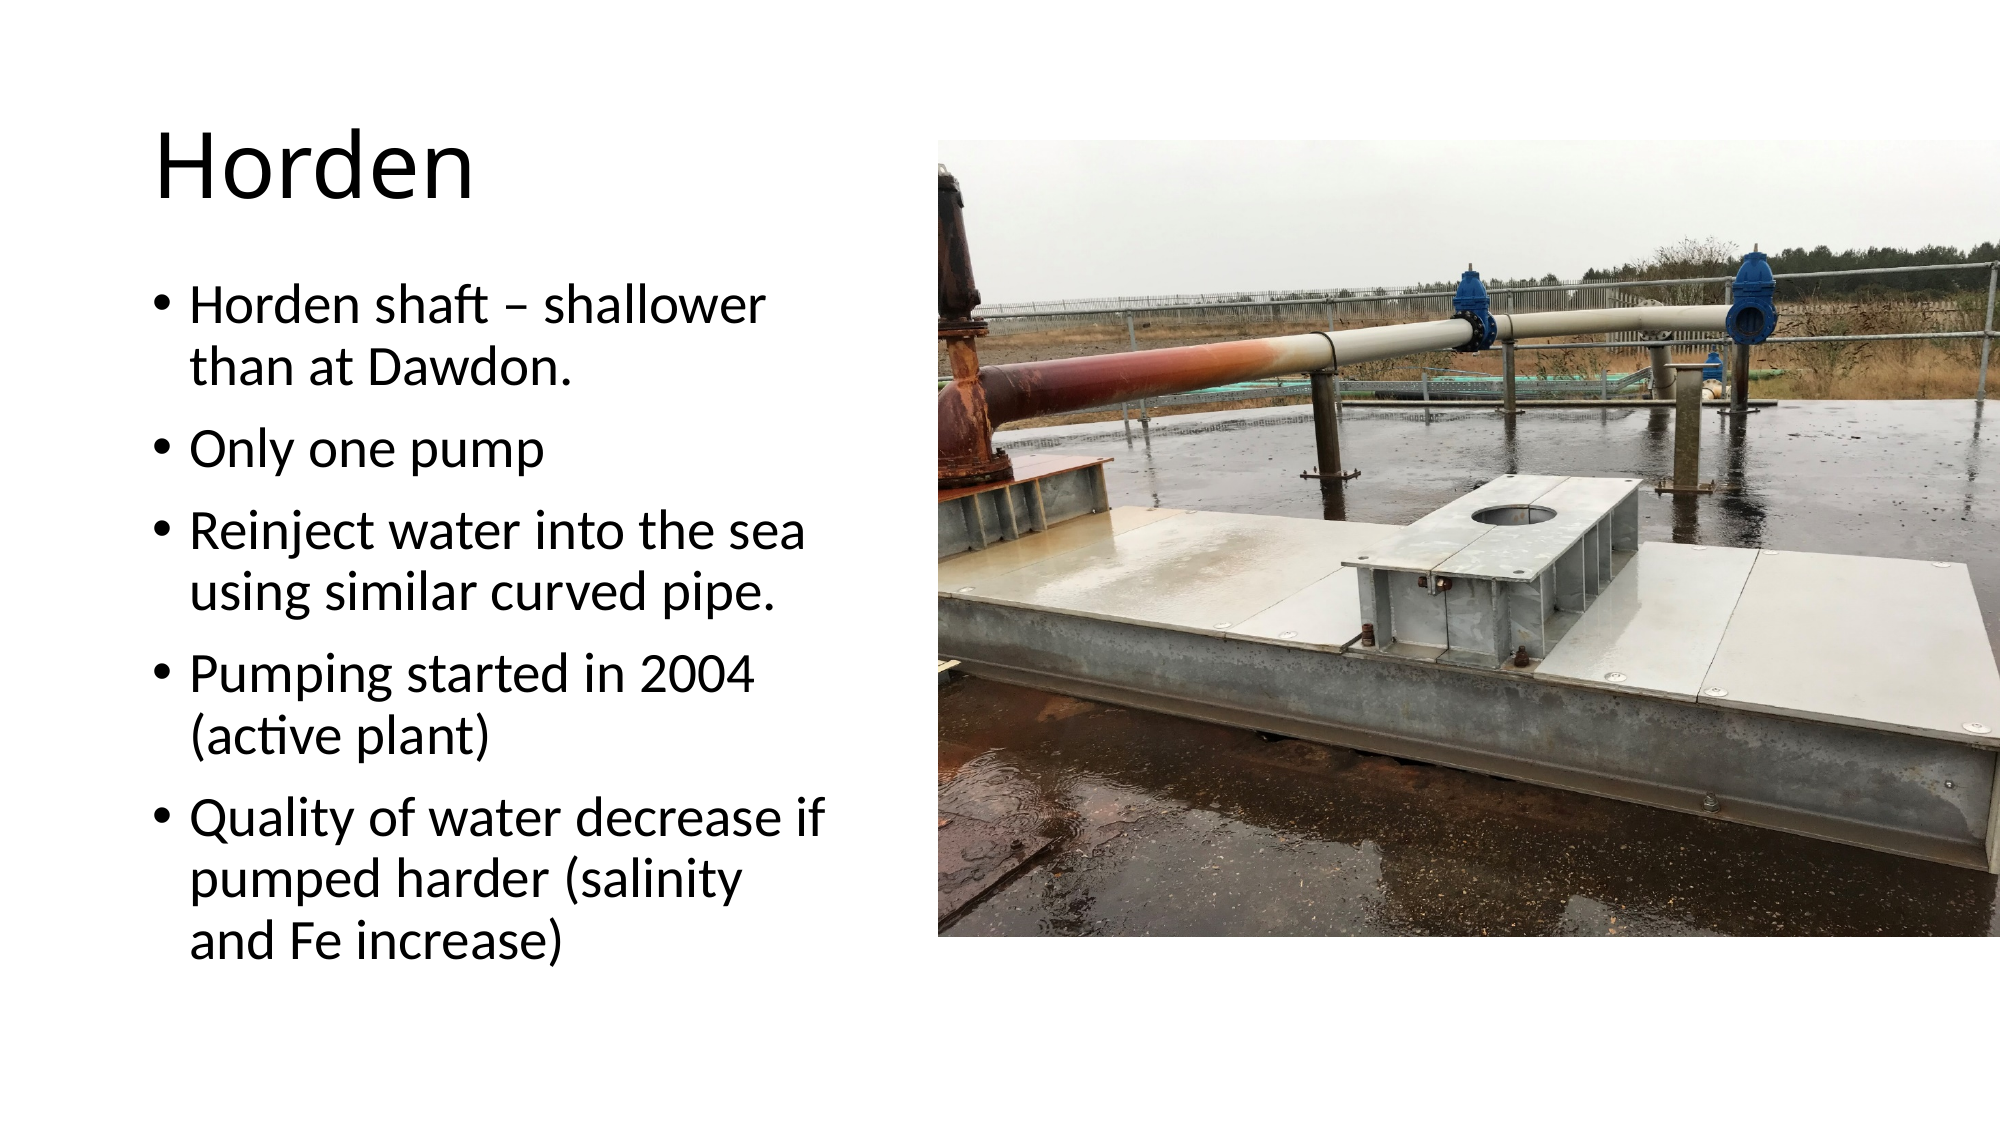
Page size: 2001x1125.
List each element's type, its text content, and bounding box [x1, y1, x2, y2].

list Horden shaft – shallower than at Dawdon. Only one pump Reinject water into the sea using similar curved pipe. Pumping started in 2004 (active plant) Quality of water decrease if pumped harder (salinity and Fe increase) [137, 266, 854, 981]
picture [938, 140, 2000, 937]
title Horden [137, 59, 1863, 278]
